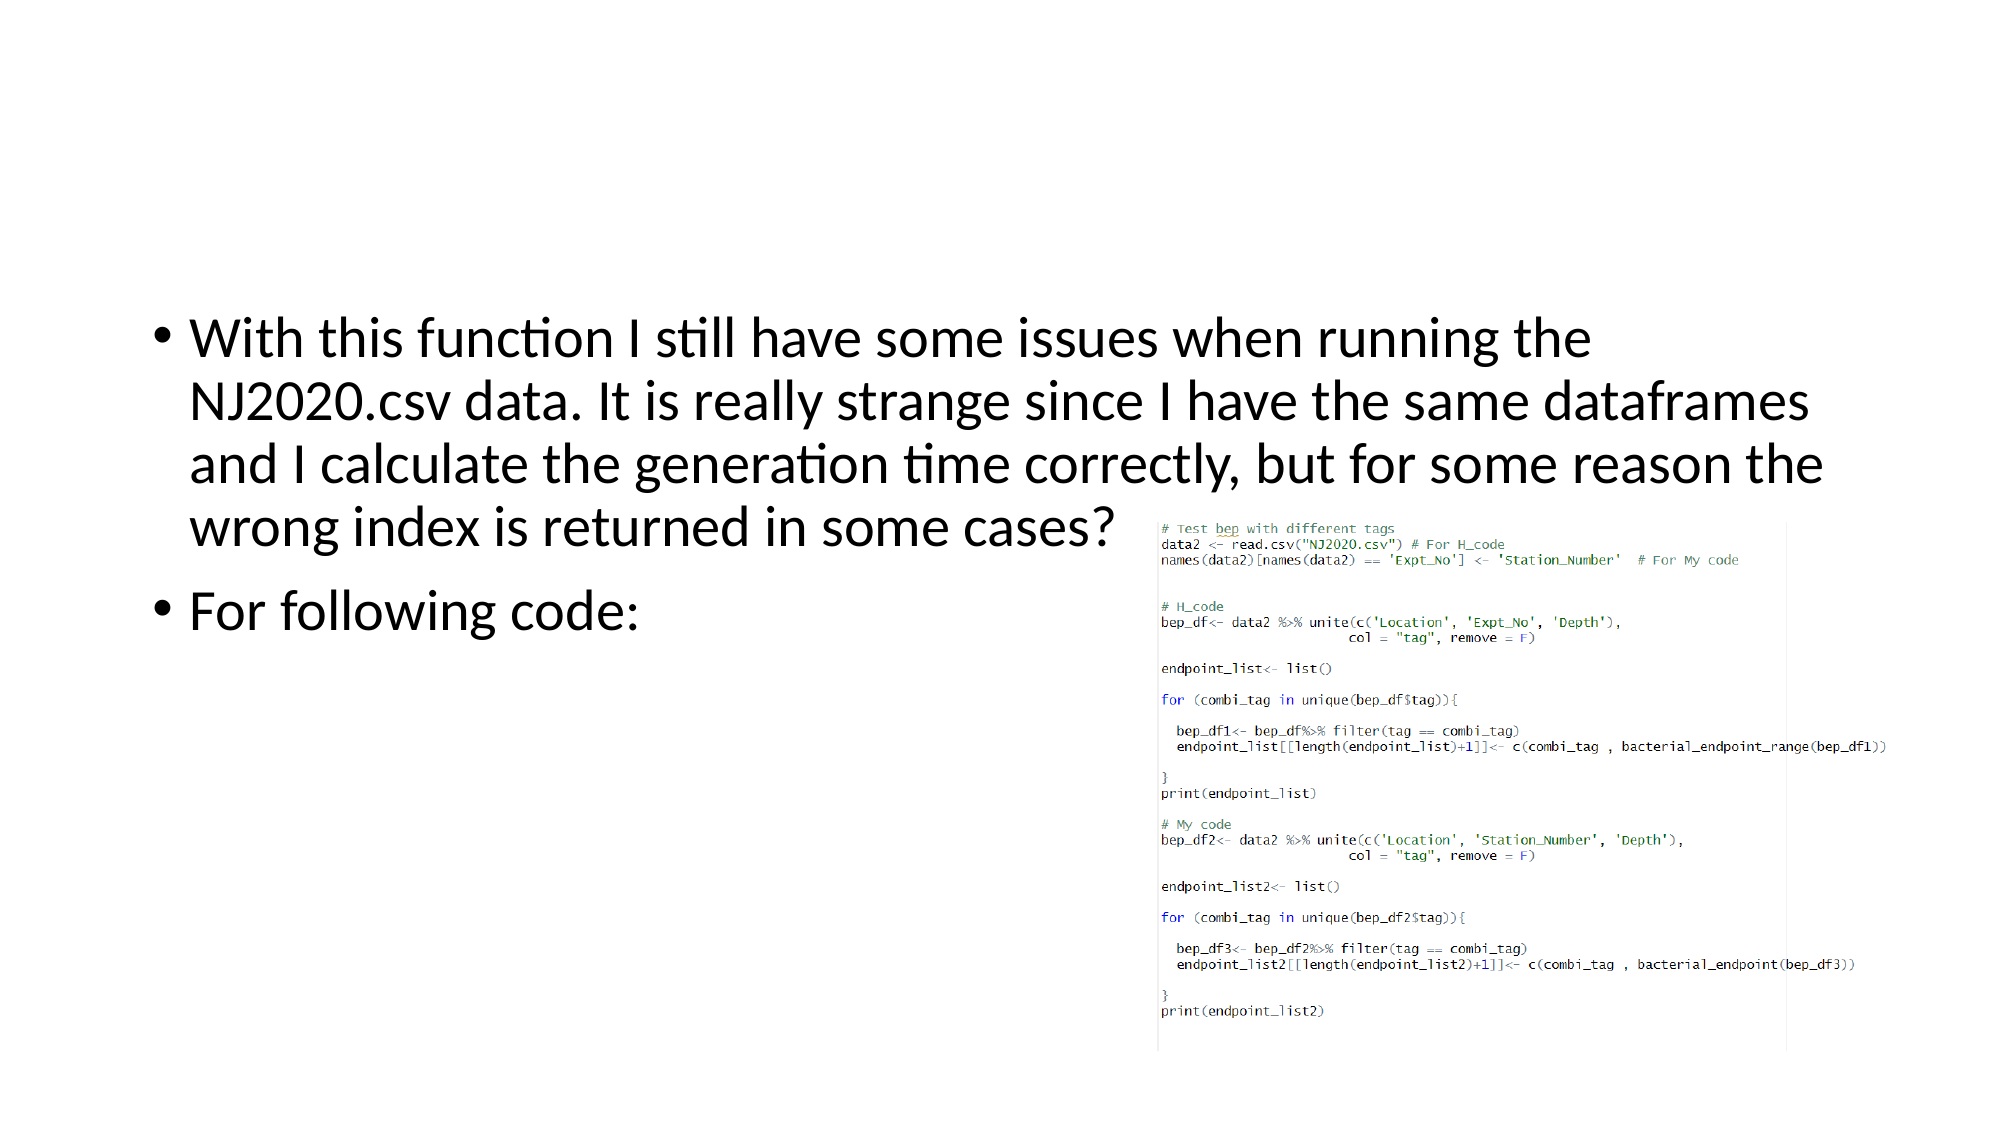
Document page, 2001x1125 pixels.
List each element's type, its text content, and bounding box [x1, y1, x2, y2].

list With this function I still have some issues when running the NJ2020.csv data. It is really strange since I have the same dataframes and I calculate the generation time correctly, but for some reason the wrong index is returned in some cases? For following code: [137, 299, 1863, 1014]
picture [1157, 522, 1919, 1051]
